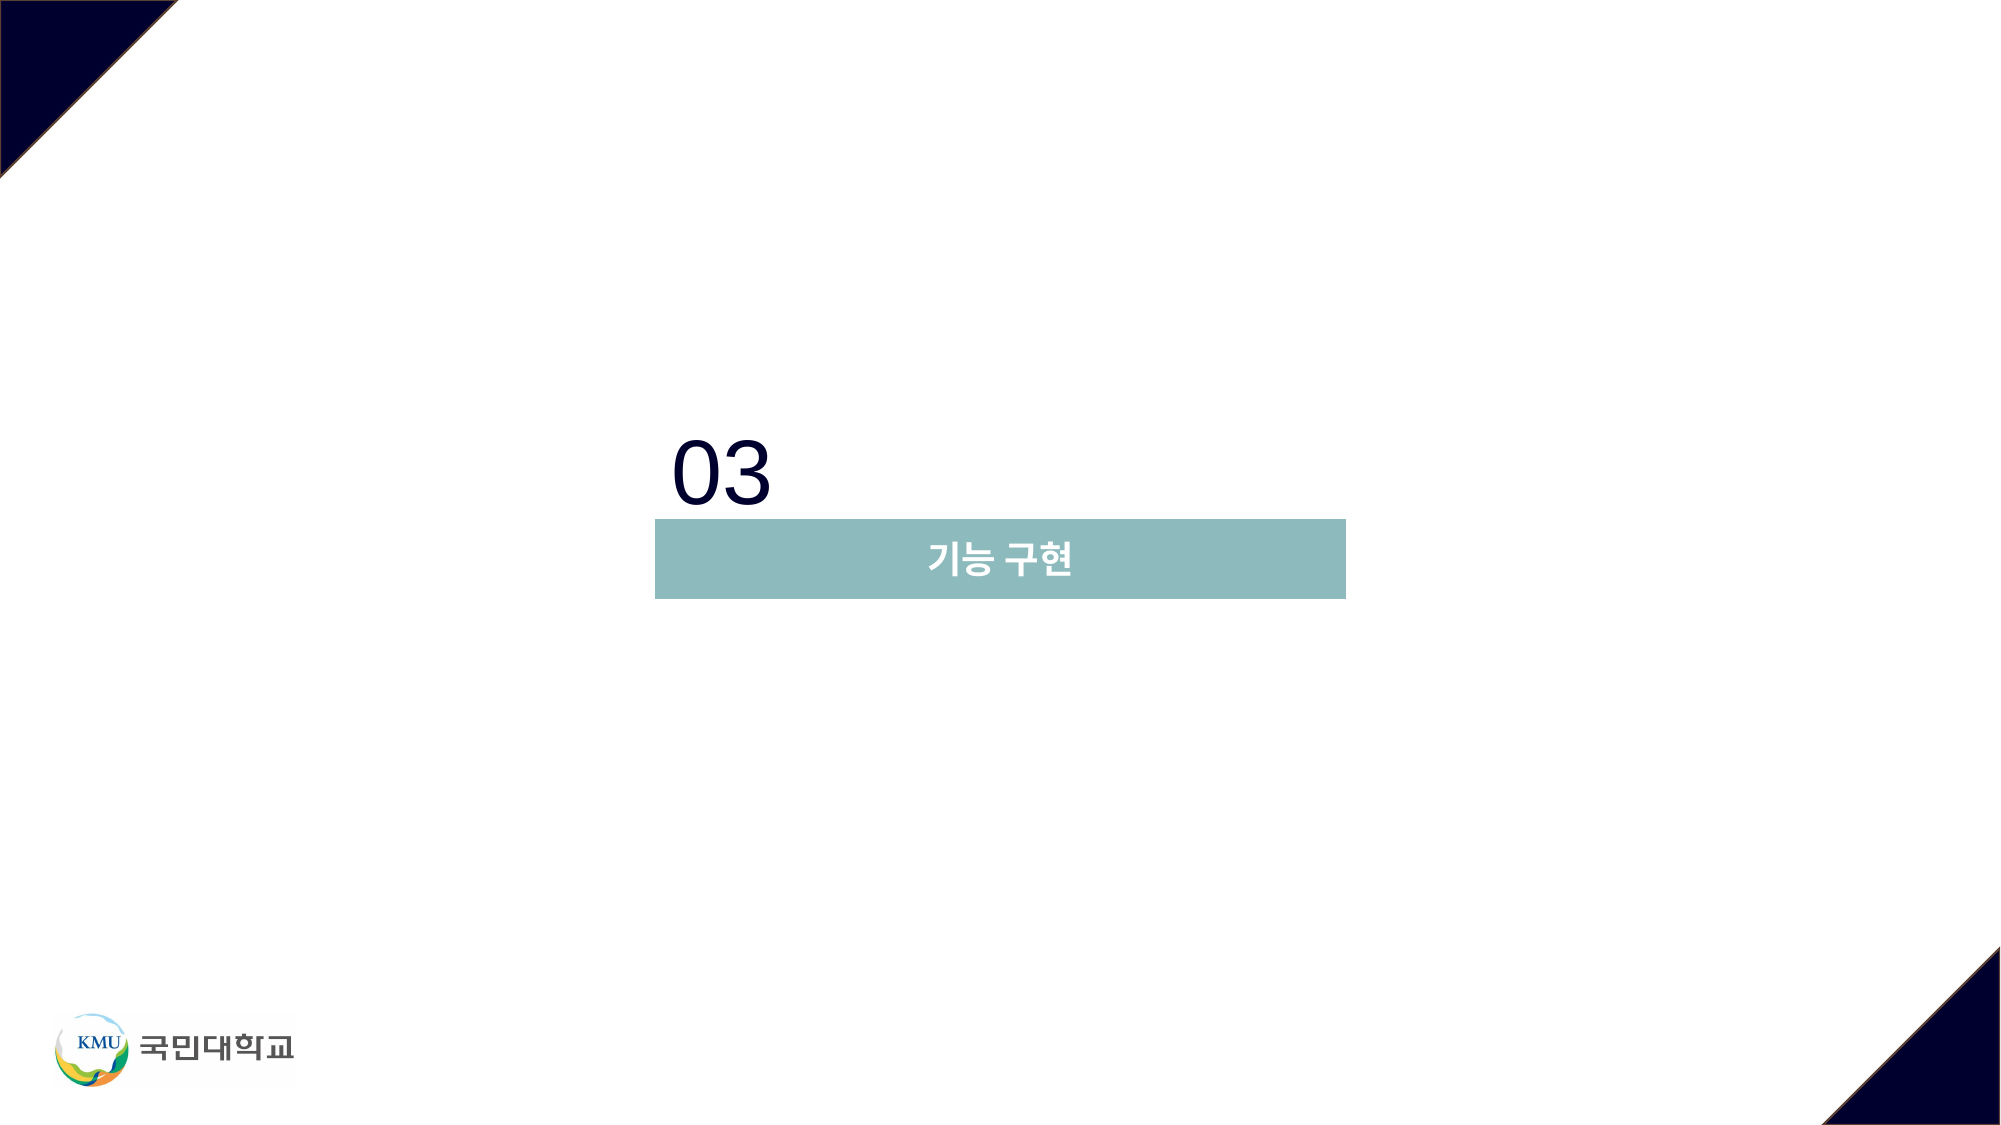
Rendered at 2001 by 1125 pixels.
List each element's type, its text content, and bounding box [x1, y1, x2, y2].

text_box 기능 구현 [656, 519, 1346, 598]
picture [52, 1011, 296, 1088]
text_box 03 [656, 405, 885, 519]
